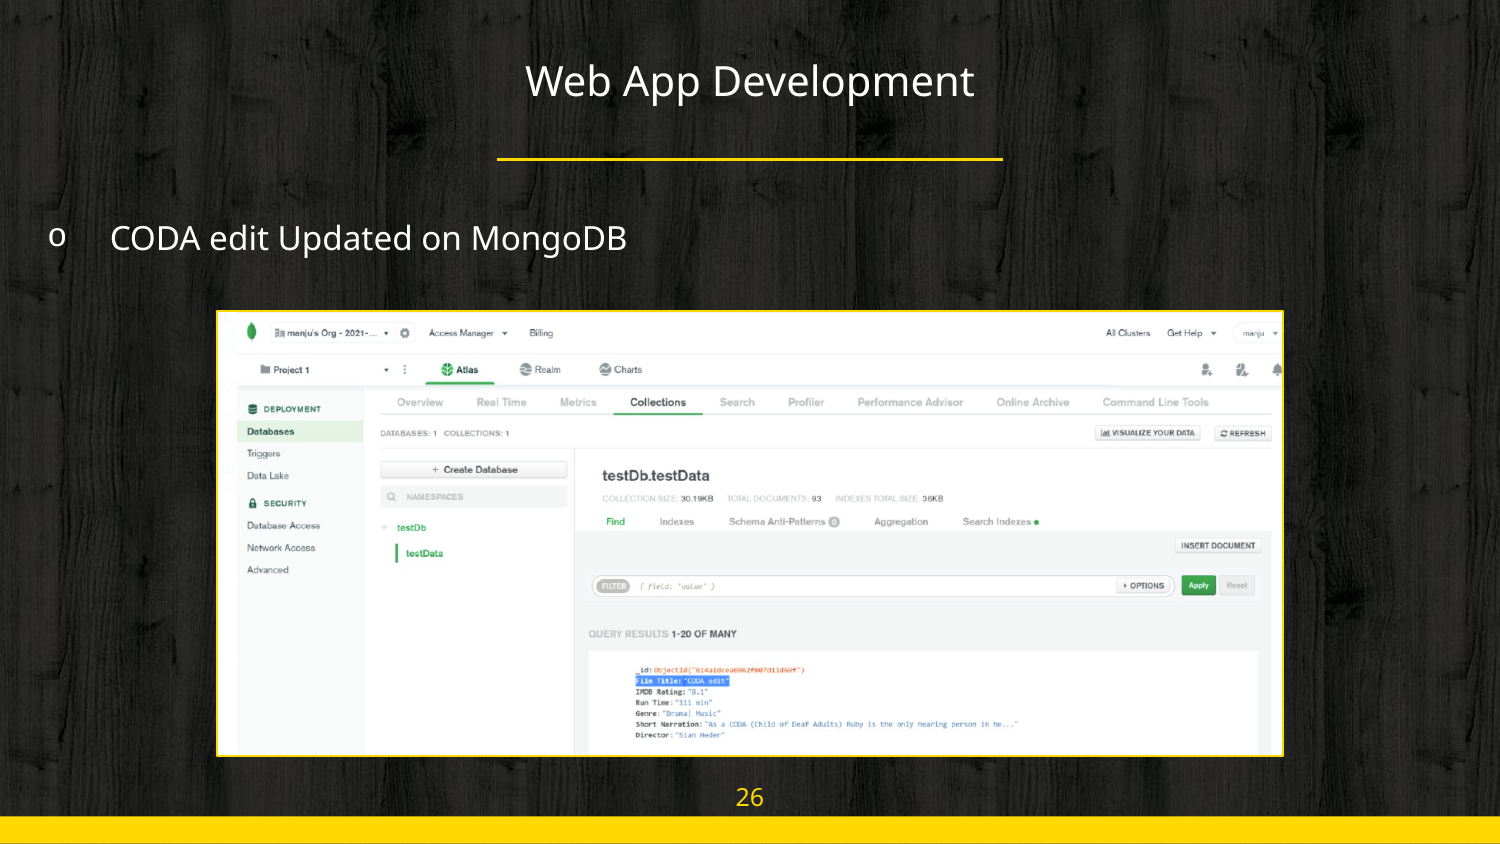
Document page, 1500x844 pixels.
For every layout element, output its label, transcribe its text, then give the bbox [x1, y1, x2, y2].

slide_number 26 [705, 766, 795, 832]
title Web App Development [75, 0, 1425, 160]
picture [0, 0, 1500, 816]
list CODA edit Updated on MongoDB [19, 202, 649, 282]
